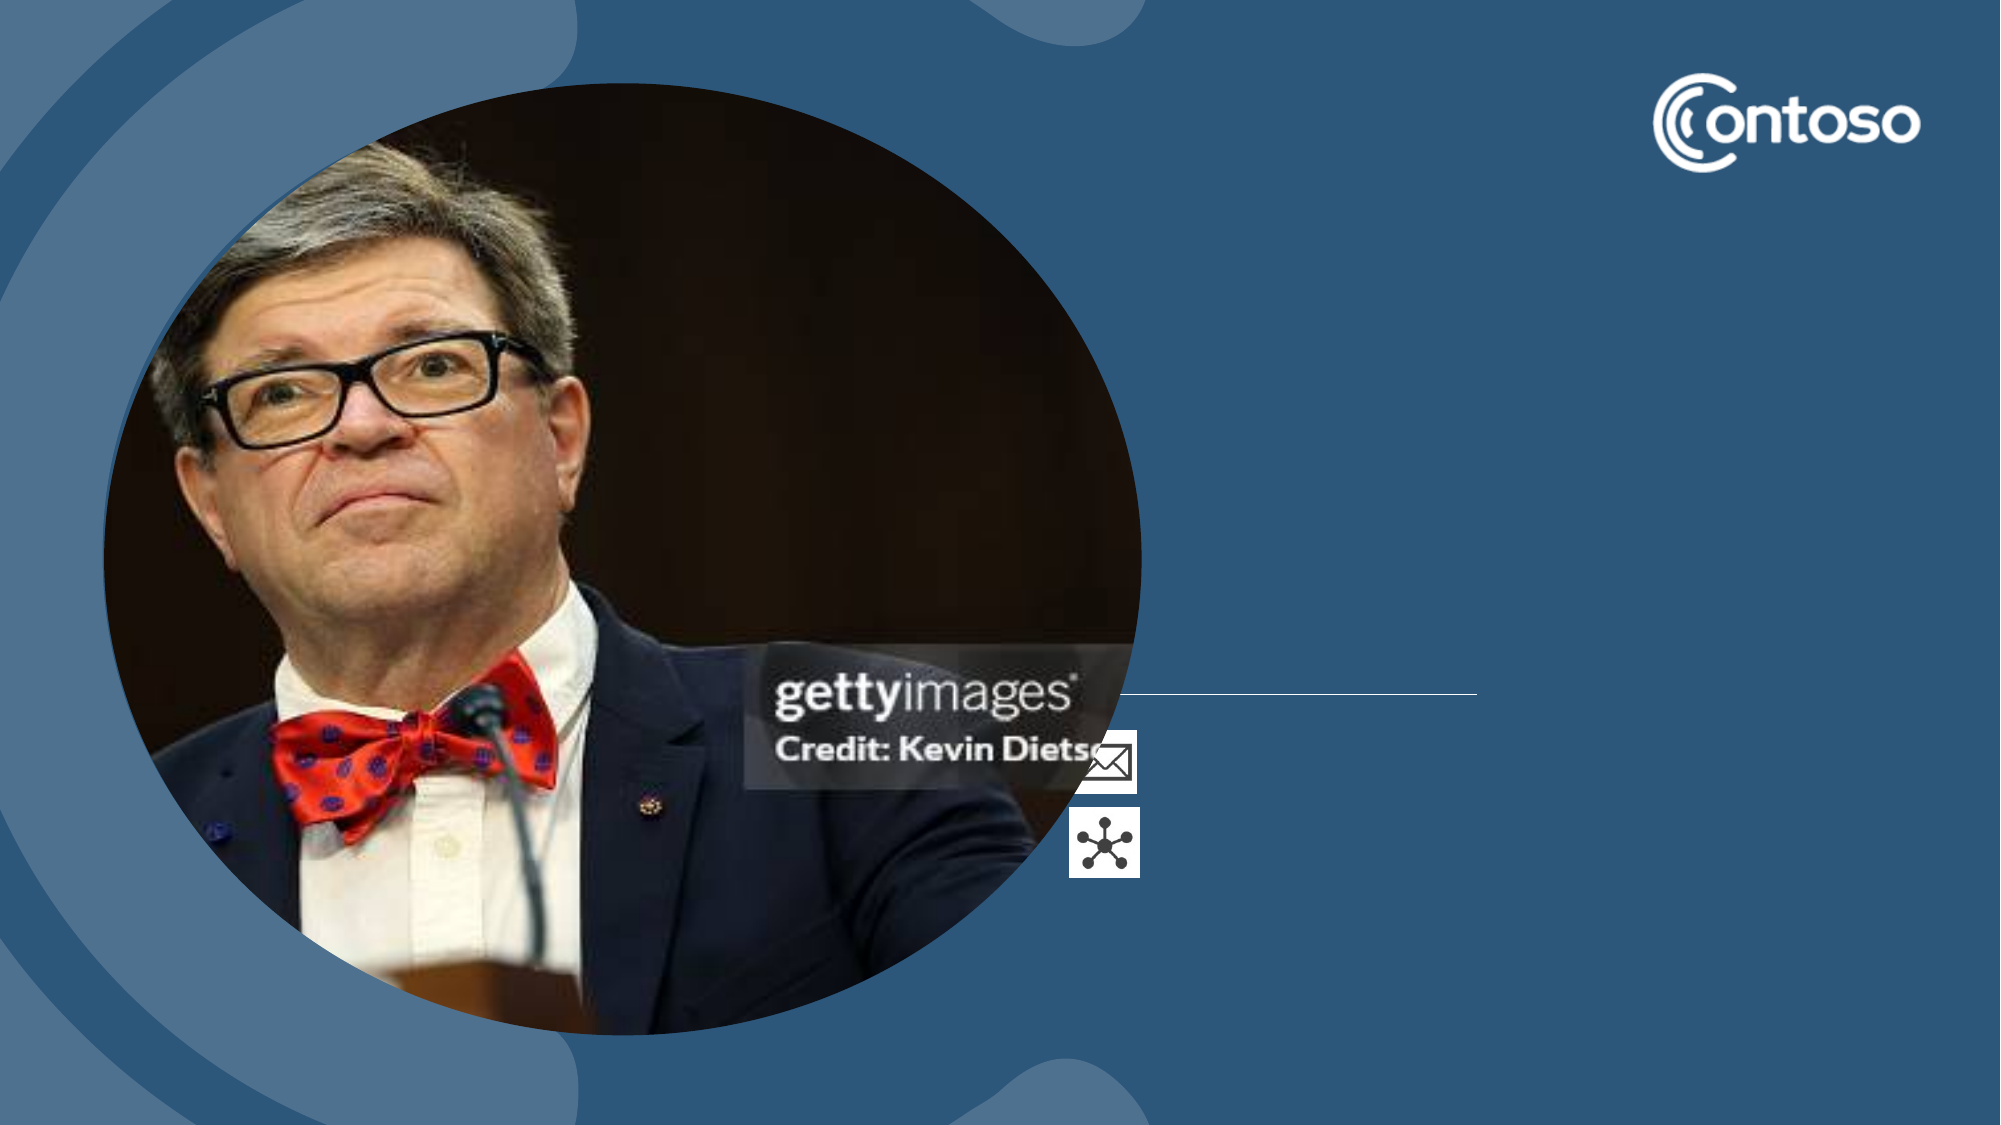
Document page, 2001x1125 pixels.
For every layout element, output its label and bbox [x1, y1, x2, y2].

picture [104, 83, 1142, 1036]
picture [1643, 64, 1930, 175]
